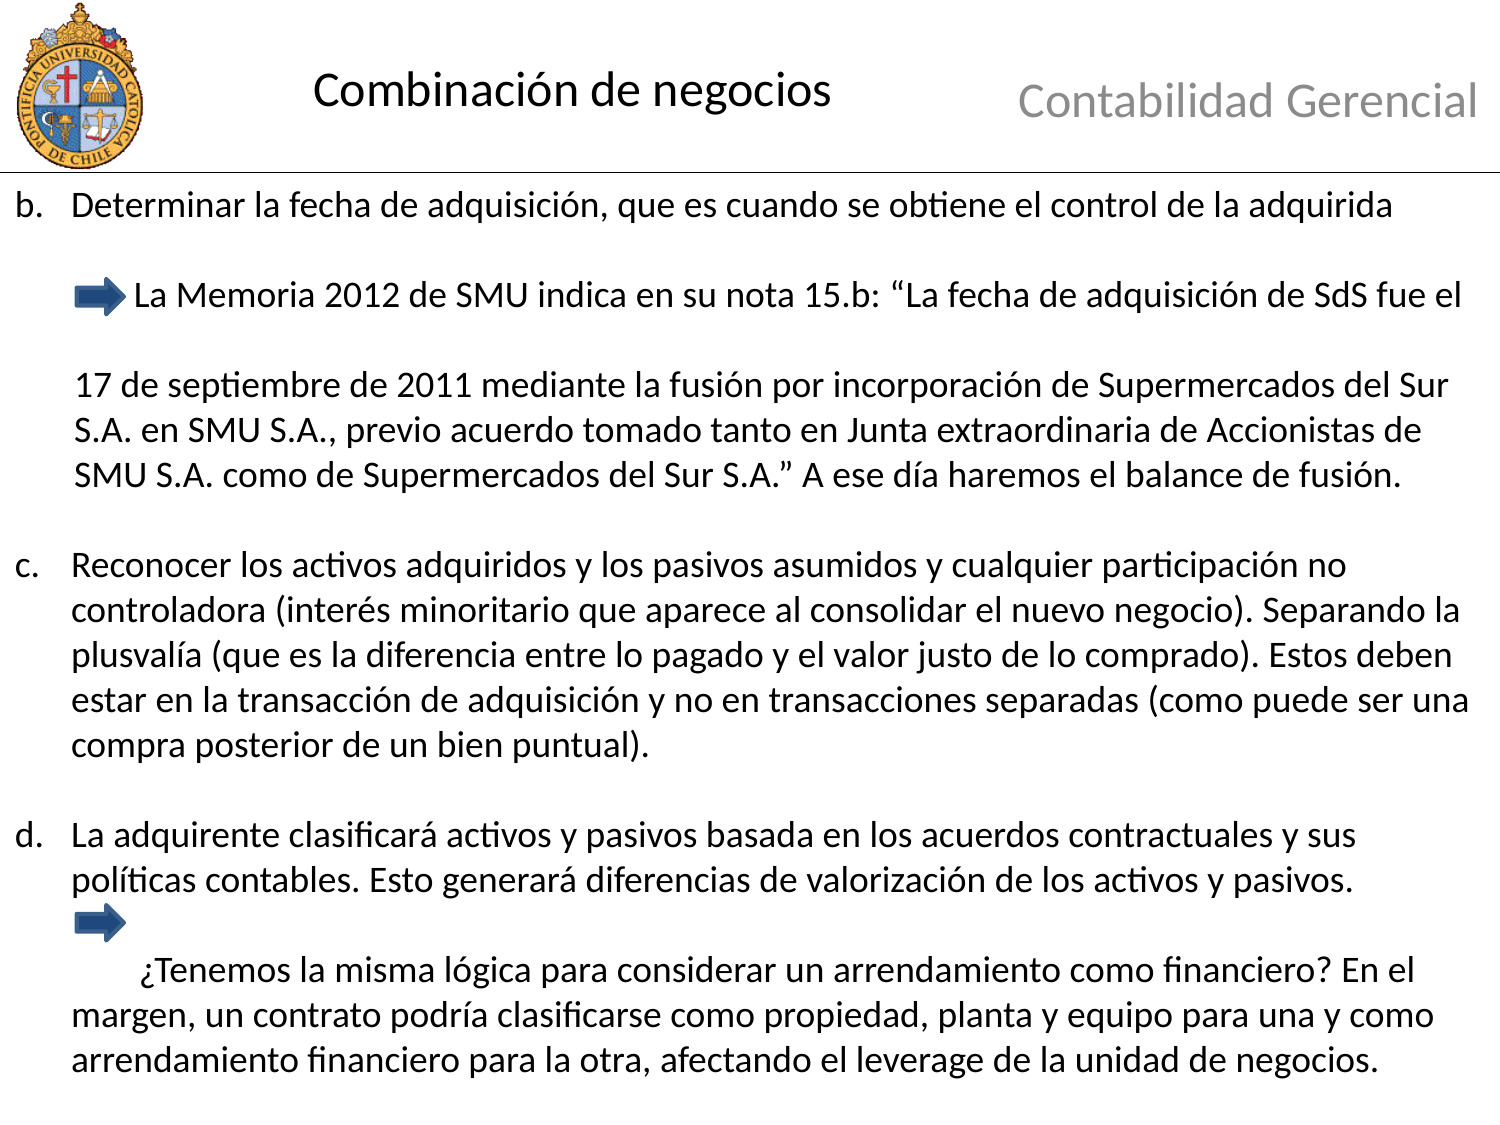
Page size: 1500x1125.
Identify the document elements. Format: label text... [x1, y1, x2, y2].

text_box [0, 0, 160, 172]
text_box [74, 276, 126, 317]
text_box [74, 903, 126, 943]
text_box Determinar la fecha de adquisición, que es cuando se obtiene el control de la adquirida La Memoria 2012 de SMU indica en su nota 15.b: “La fecha de adquisición de SdS fue el 17 de septiembre de 2011 mediante la fusión por incorporación de Supermercados del Sur S.A. en SMU S.A., previo acuerdo tomado tanto en Junta extraordinaria de Accionistas de SMU S.A. como de Supermercados del Sur S.A.” A ese día haremos el balance de fusión. Reconocer los activos adquiridos y los pasivos asumidos y cualquier participación no controladora (interés minoritario que aparece al consolidar el nuevo negocio). Separando la plusvalía (que es la diferencia entre lo pagado y el valor justo de lo comprado). Estos deben estar en la transacción de adquisición y no en transacciones separadas (como puede ser una compra posterior de un bien puntual). La adquirente clasificará activos y pasivos basada en los acuerdos contractuales y sus políticas contables. Esto generará diferencias de valorización de los activos y pasivos. ¿Tenemos la misma lógica para considerar un arrendamiento como financiero? En el margen, un contrato podría clasificarse como propiedad, planta y equipo para una y como arrendamiento financiero para la otra, afectando el leverage de la unidad de negocios. [0, 177, 1500, 1125]
subtitle Contabilidad Gerencial [998, 0, 1500, 172]
title Combinación de negocios [160, 0, 998, 172]
